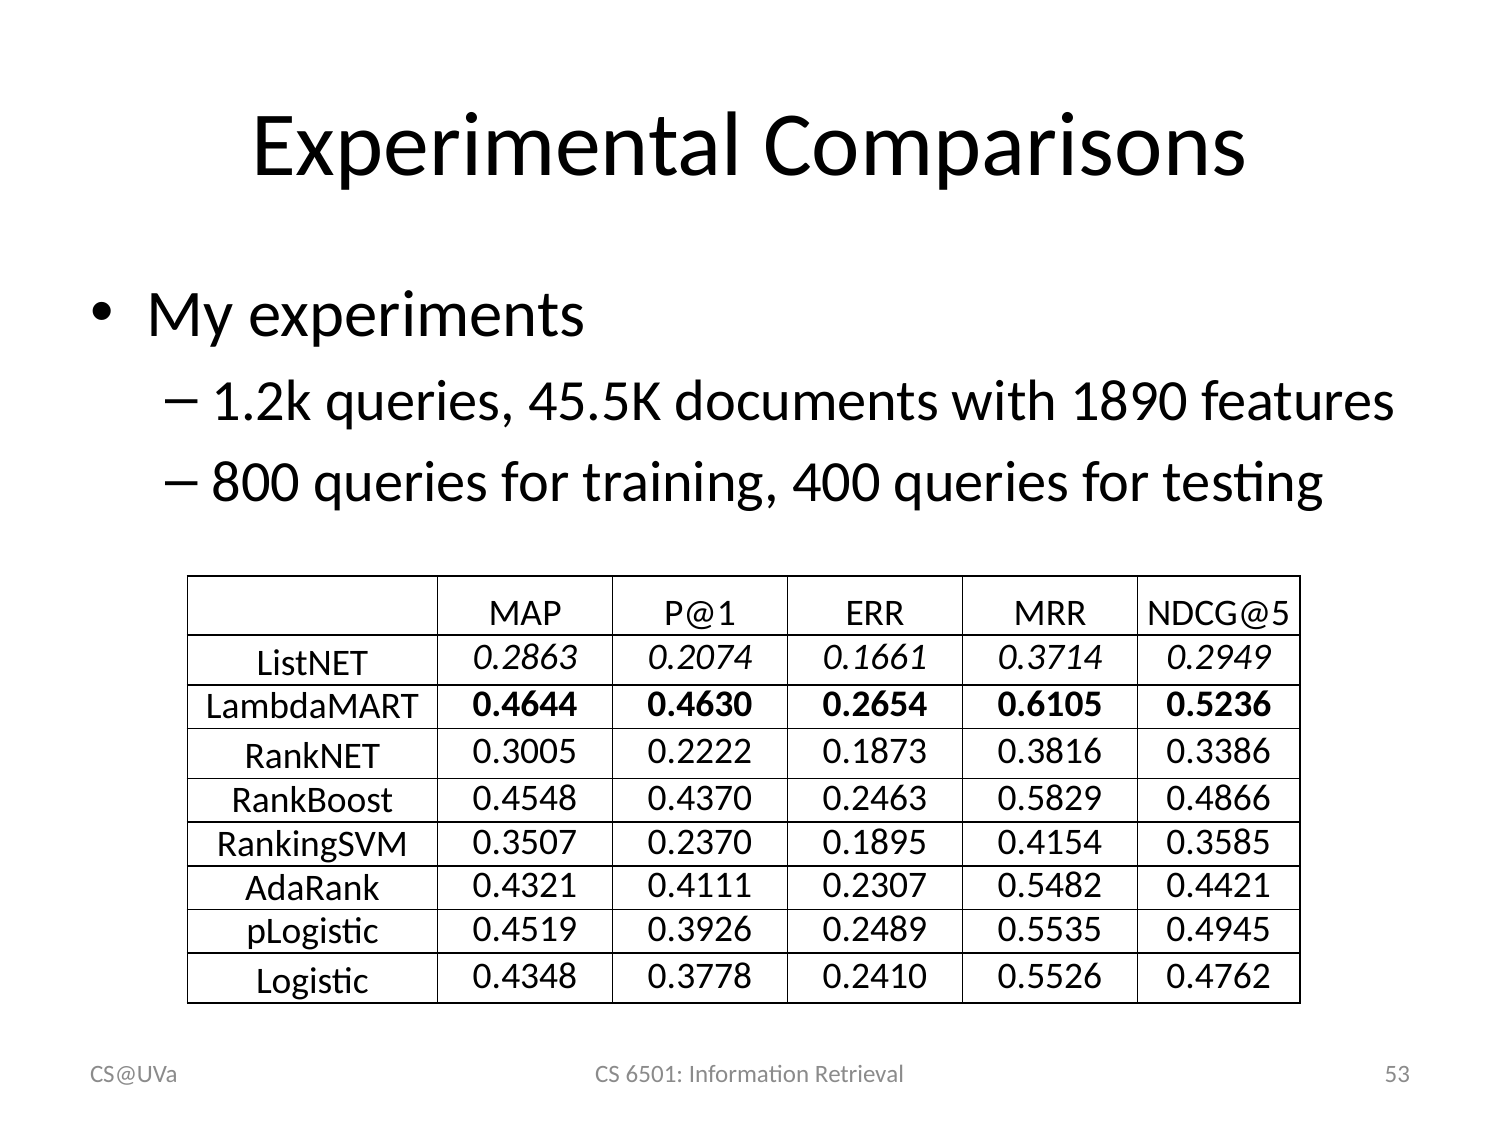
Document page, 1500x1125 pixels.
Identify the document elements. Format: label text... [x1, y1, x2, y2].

table_header ERR [788, 577, 962, 634]
table_cell 0.4945 [1138, 910, 1299, 952]
table_cell 0.4154 [963, 823, 1137, 865]
table_cell 0.2463 [788, 779, 962, 821]
table_cell 0.2307 [788, 867, 962, 909]
slide_number CS@UVa [75, 1042, 425, 1103]
table_cell 0.4321 [438, 867, 612, 909]
table_cell 0.5236 [1138, 686, 1299, 728]
table_cell 0.4370 [613, 779, 787, 821]
table_cell 0.5535 [963, 910, 1137, 952]
table_cell 0.4421 [1138, 867, 1299, 909]
table_cell 0.2370 [613, 823, 787, 865]
table_cell 0.3714 [963, 636, 1137, 684]
table_cell 0.3005 [438, 729, 612, 778]
title Experimental Comparisons [75, 45, 1425, 233]
slide_number 53 [1074, 1042, 1425, 1103]
table_header P@1 [613, 577, 787, 634]
table_cell 0.3778 [613, 954, 787, 1002]
table_cell 0.1873 [788, 729, 962, 778]
table_cell 0.2949 [1138, 636, 1299, 684]
footer CS 6501: Information Retrieval [512, 1042, 988, 1103]
table_header MAP [438, 577, 612, 634]
list My experiments 1.2k queries, 45.5K documents with 1890 features 800 queries for training, 400 queries for testing [75, 262, 1425, 1005]
table_cell 0.4762 [1138, 954, 1299, 1002]
table_cell 0.3507 [438, 823, 612, 865]
table_cell 0.4866 [1138, 779, 1299, 821]
table_cell AdaRank [188, 867, 437, 909]
table_cell 0.3816 [963, 729, 1137, 778]
table_cell 0.6105 [963, 686, 1137, 728]
table_cell 0.4111 [613, 867, 787, 909]
table_cell Logistic [188, 954, 437, 1002]
table_cell RankBoost [188, 779, 437, 821]
table_cell 0.4630 [613, 686, 787, 728]
table_cell 0.5482 [963, 867, 1137, 909]
table_cell 0.2863 [438, 636, 612, 684]
table_cell RankNET [188, 729, 437, 778]
table_cell 0.2489 [788, 910, 962, 952]
table_cell 0.5829 [963, 779, 1137, 821]
table_cell 0.4644 [438, 686, 612, 728]
table_cell 0.2410 [788, 954, 962, 1002]
table_cell 0.4348 [438, 954, 612, 1002]
table_cell 0.2074 [613, 636, 787, 684]
table_cell 0.3386 [1138, 729, 1299, 778]
table_cell 0.1895 [788, 823, 962, 865]
table_cell ListNET [188, 636, 437, 684]
table_cell 0.2654 [788, 686, 962, 728]
table_header [188, 577, 437, 634]
table_cell 0.5526 [963, 954, 1137, 1002]
table_cell 0.1661 [788, 636, 962, 684]
table_cell 0.4519 [438, 910, 612, 952]
table_cell pLogistic [188, 910, 437, 952]
table_cell LambdaMART [188, 686, 437, 728]
table_header NDCG@5 [1138, 577, 1299, 634]
table_cell RankingSVM [188, 823, 437, 865]
table_cell 0.3585 [1138, 823, 1299, 865]
table_header MRR [963, 577, 1137, 634]
table_cell 0.2222 [613, 729, 787, 778]
table_cell 0.4548 [438, 779, 612, 821]
table_cell 0.3926 [613, 910, 787, 952]
